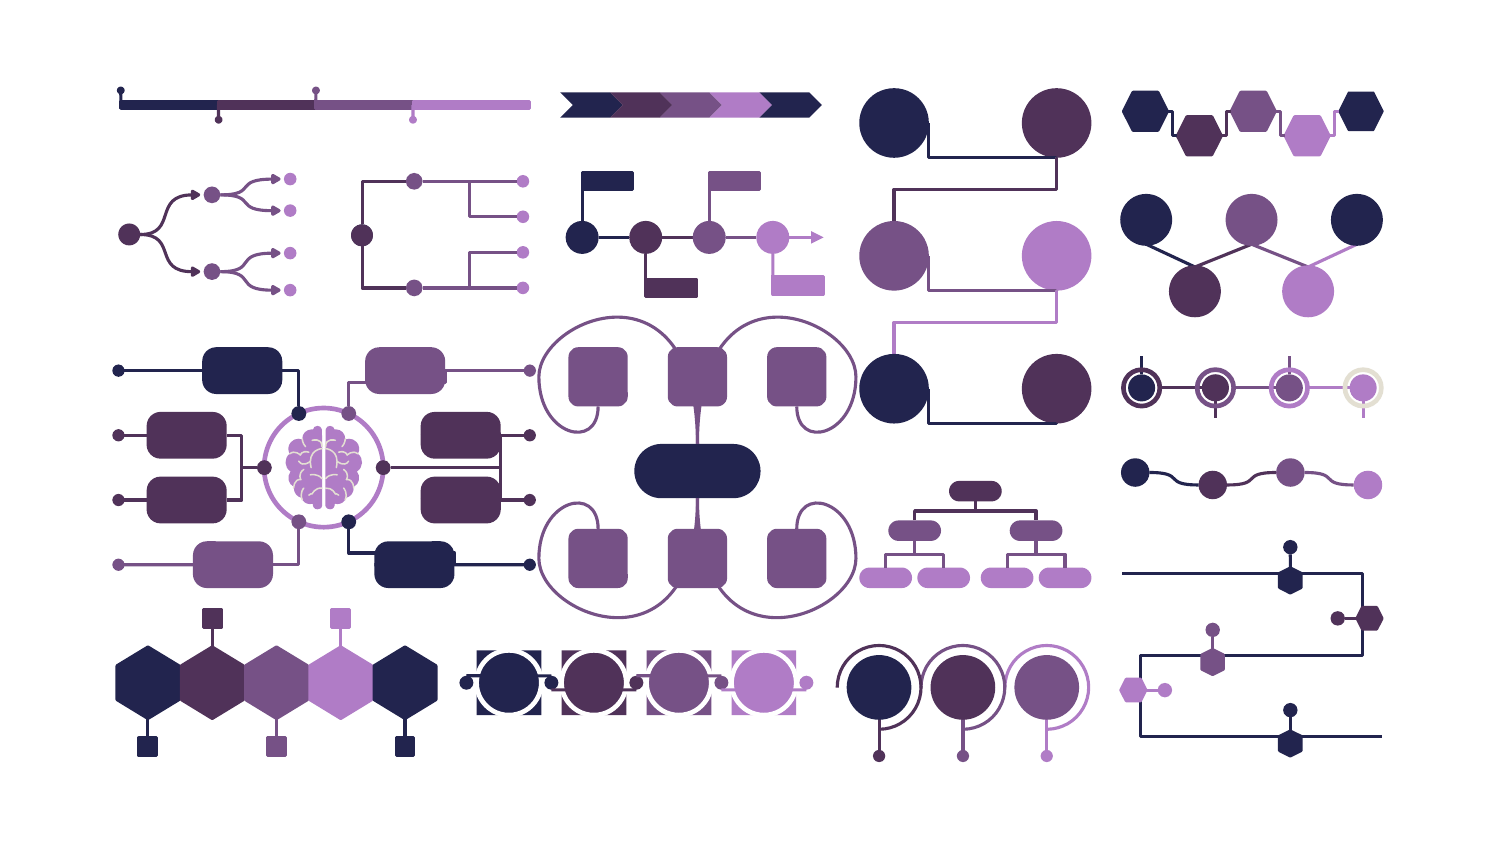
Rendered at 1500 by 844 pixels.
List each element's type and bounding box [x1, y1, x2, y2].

text_box [858, 87, 1092, 424]
text_box [350, 172, 530, 297]
text_box [118, 347, 530, 589]
text_box [1120, 539, 1383, 757]
text_box [1123, 92, 1384, 155]
text_box [118, 87, 531, 123]
text_box [459, 650, 814, 716]
text_box [858, 480, 1092, 589]
text_box [1121, 195, 1382, 316]
text_box [559, 92, 823, 118]
text_box [118, 172, 297, 297]
text_box [1120, 458, 1383, 500]
text_box [568, 346, 827, 589]
text_box [836, 645, 1089, 757]
text_box [565, 172, 824, 297]
text_box [1123, 356, 1382, 418]
text_box [116, 609, 437, 757]
